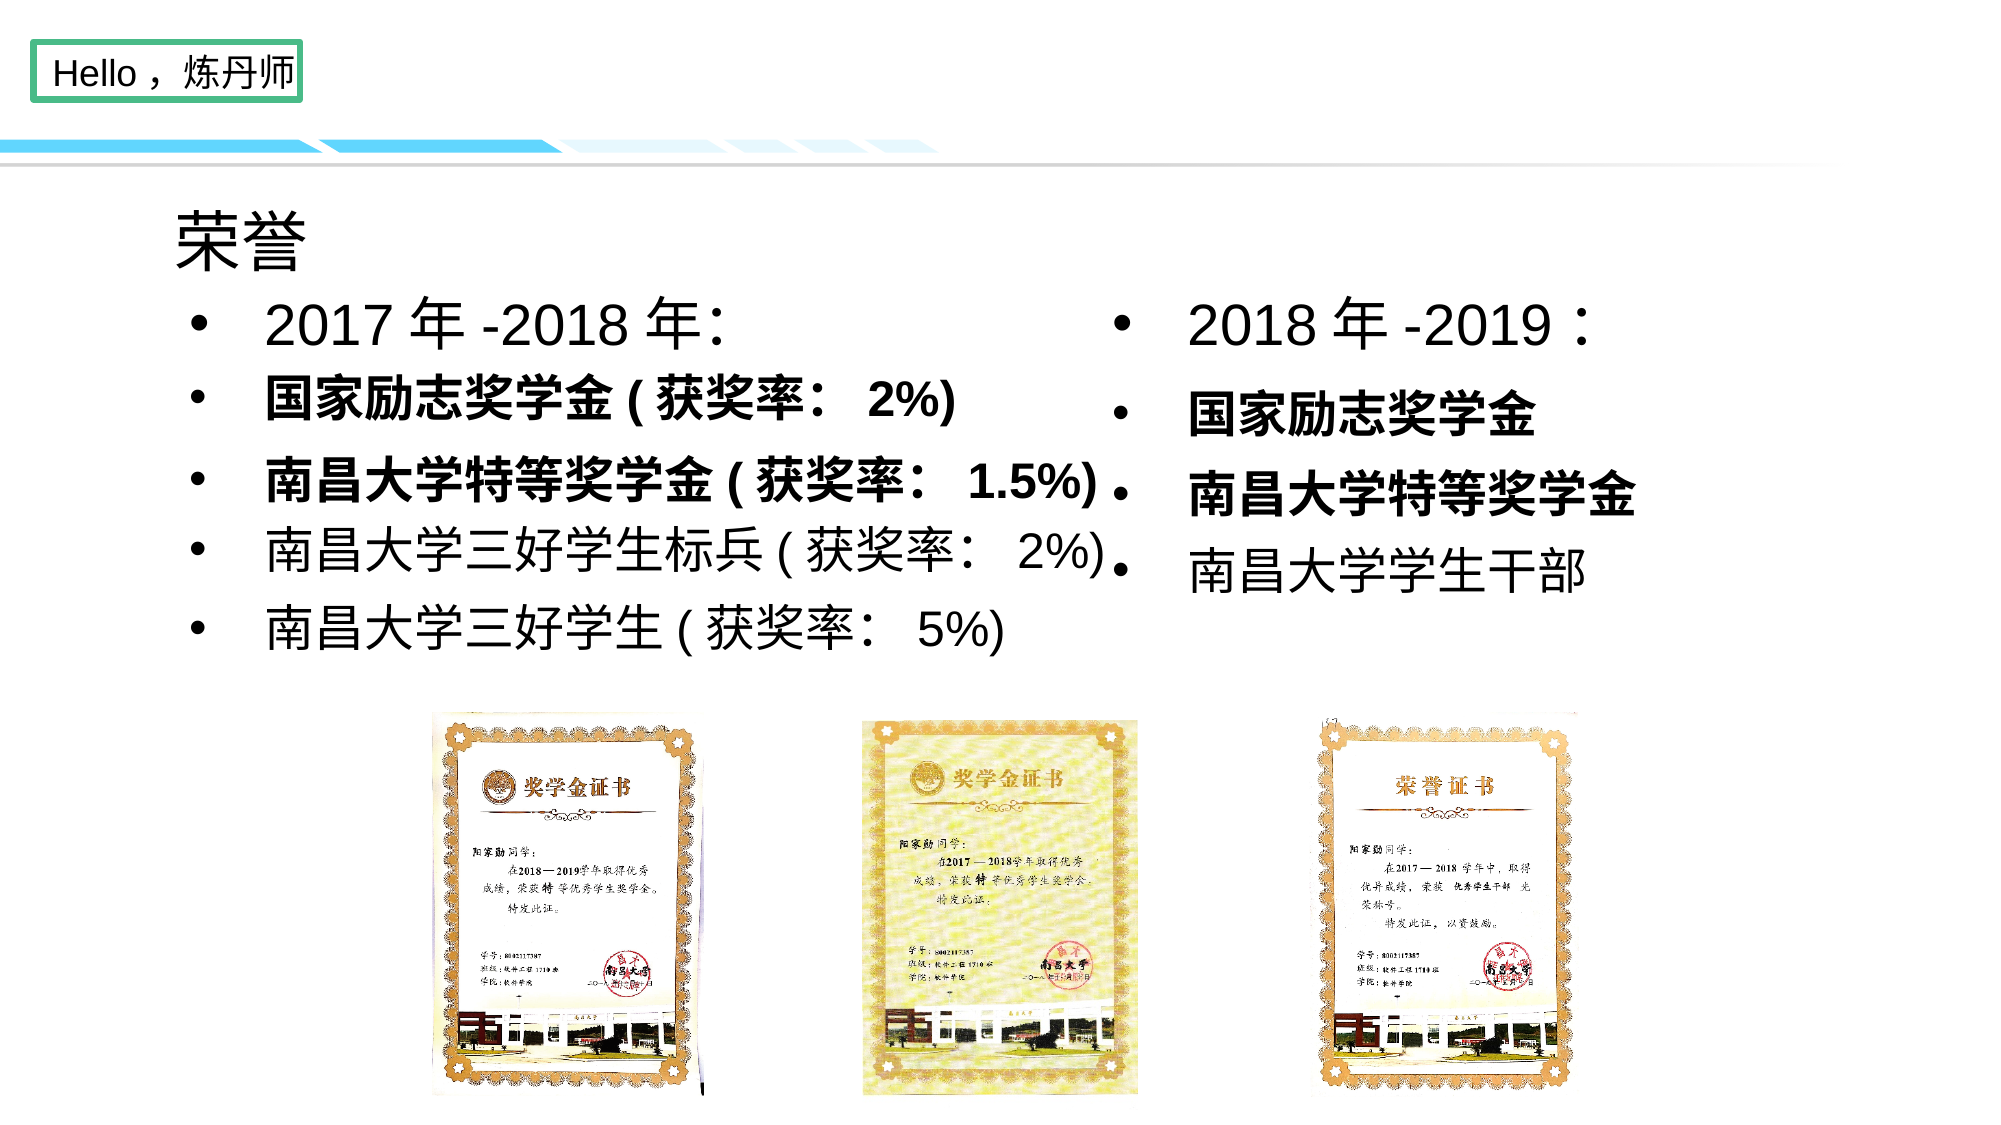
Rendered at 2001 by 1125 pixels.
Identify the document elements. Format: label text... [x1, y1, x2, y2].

text_box 南昌大学特等奖学金 [1097, 455, 1929, 517]
list 2017年-2018年： [174, 280, 968, 341]
picture [1299, 711, 1598, 1097]
list 南昌大学三好学生标兵(获奖率：2%) [174, 510, 1138, 559]
text_box 国家励志奖学金 [1097, 375, 1836, 446]
picture [862, 720, 1138, 1111]
text_box 南昌大学学生干部 [1097, 532, 1988, 600]
title 荣誉 [174, 200, 889, 281]
text_box 国家励志奖学金(获奖率：2%) [174, 359, 1032, 432]
text_box 南昌大学特等奖学金(获奖率：1.5%) [174, 440, 1138, 502]
text_box 2018年-2019： [1098, 280, 1891, 351]
list 南昌大学三好学生(获奖率：5%) [174, 589, 1138, 659]
picture [424, 711, 711, 1117]
picture [0, 163, 1851, 167]
